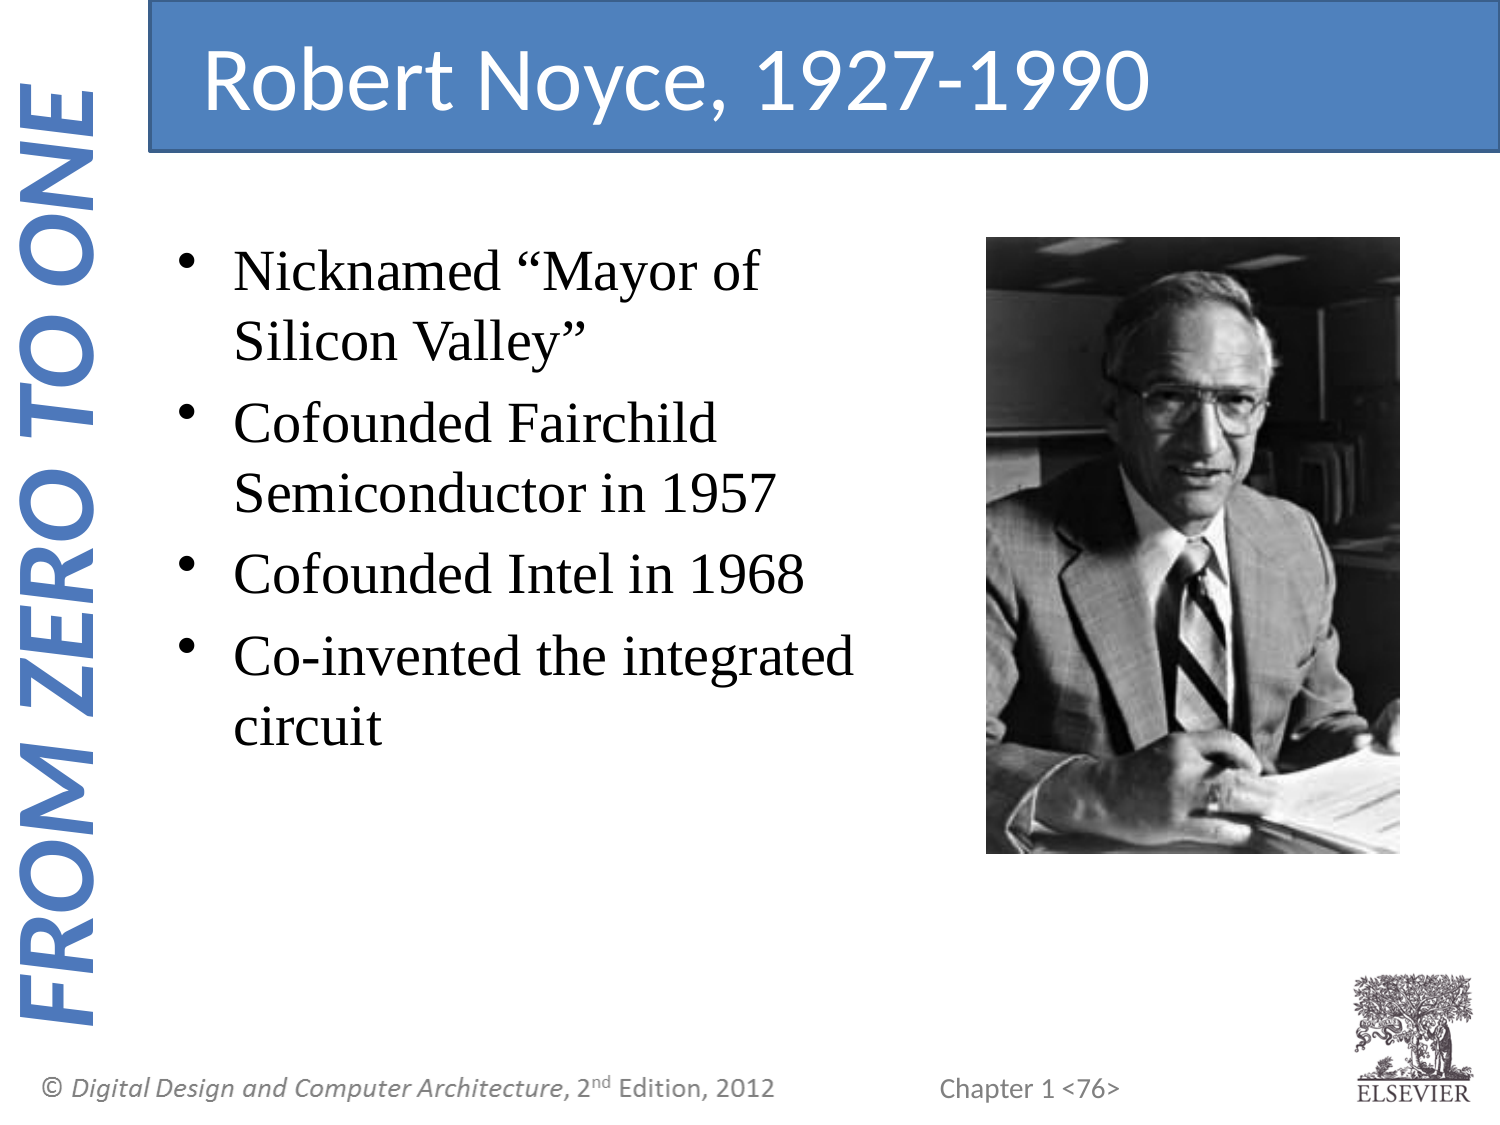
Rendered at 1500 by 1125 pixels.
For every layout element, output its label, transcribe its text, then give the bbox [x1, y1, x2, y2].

text_box Nicknamed “Mayor of Silicon Valley” Cofounded Fairchild Semiconductor in 1957 Cofounded Intel in 1968 Co-invented the integrated circuit [162, 224, 950, 1013]
text_box Robert Noyce, 1927-1990 [187, 11, 1488, 136]
picture [0, 0, 1500, 1125]
text_box [87, 174, 1413, 1025]
